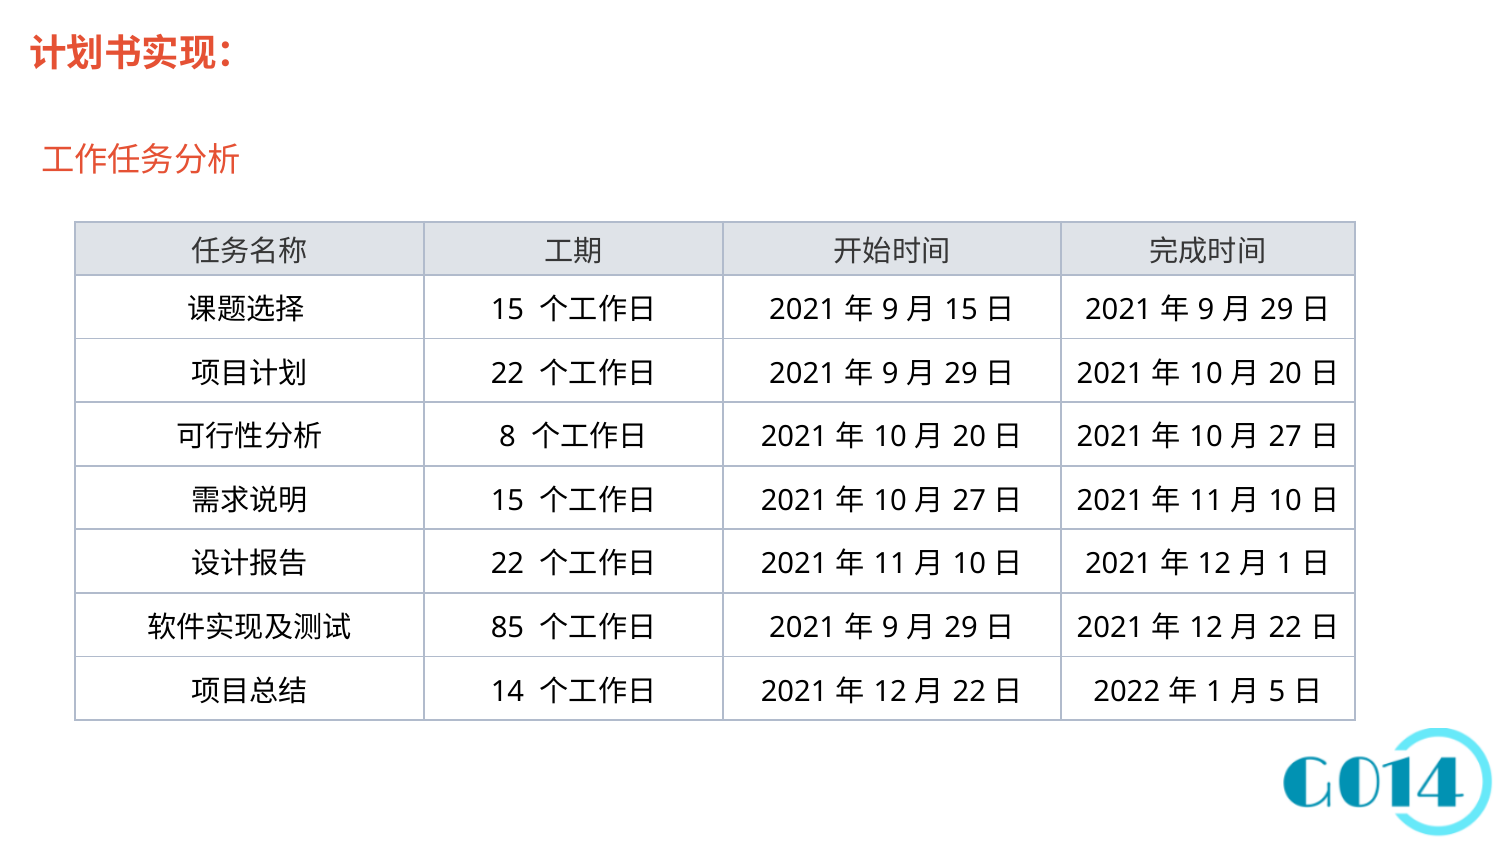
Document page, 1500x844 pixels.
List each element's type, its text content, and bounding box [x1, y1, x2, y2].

table_cell 可行性分析 [76, 403, 423, 465]
table_cell 软件实现及测试 [76, 594, 423, 656]
table_cell 2021年12月22日 [724, 657, 1060, 719]
table_cell 85 个工作日 [425, 594, 722, 656]
table_cell 2021年9月29日 [1062, 276, 1354, 338]
table_cell 2021年9月29日 [724, 339, 1060, 401]
table_cell 2021年10月20日 [724, 403, 1060, 465]
table_cell 课题选择 [76, 276, 423, 338]
table_cell 设计报告 [76, 530, 423, 592]
table_cell 2021年11月10日 [724, 530, 1060, 592]
table_cell 15 个工作日 [425, 276, 722, 338]
picture [1269, 728, 1500, 843]
table_header 完成时间 [1062, 223, 1354, 274]
table_cell 14 个工作日 [425, 657, 722, 719]
table_cell 15 个工作日 [425, 467, 722, 528]
table_cell 2021年12月22日 [1062, 594, 1354, 656]
table_cell 2022年1月5日 [1062, 657, 1354, 719]
table_cell 22 个工作日 [425, 530, 722, 592]
table_cell 2021年11月10日 [1062, 467, 1354, 528]
table_cell 项目总结 [76, 657, 423, 719]
table_cell 2021年10月20日 [1062, 339, 1354, 401]
table_cell 8 个工作日 [425, 403, 722, 465]
text_box 计划书实现： [29, 20, 379, 83]
table_header 工期 [425, 223, 722, 274]
table_cell 项目计划 [76, 339, 423, 401]
table_cell 2021年10月27日 [724, 467, 1060, 528]
table_cell 2021年10月27日 [1062, 403, 1354, 465]
table_header 任务名称 [76, 223, 423, 274]
table_cell 需求说明 [76, 467, 423, 528]
table_cell 2021年12月1日 [1062, 530, 1354, 592]
table_cell 22 个工作日 [425, 339, 722, 401]
table_cell 2021年9月29日 [724, 594, 1060, 656]
text_box 工作任务分析 [41, 138, 242, 179]
table_header 开始时间 [724, 223, 1060, 274]
table_cell 2021年9月15日 [724, 276, 1060, 338]
